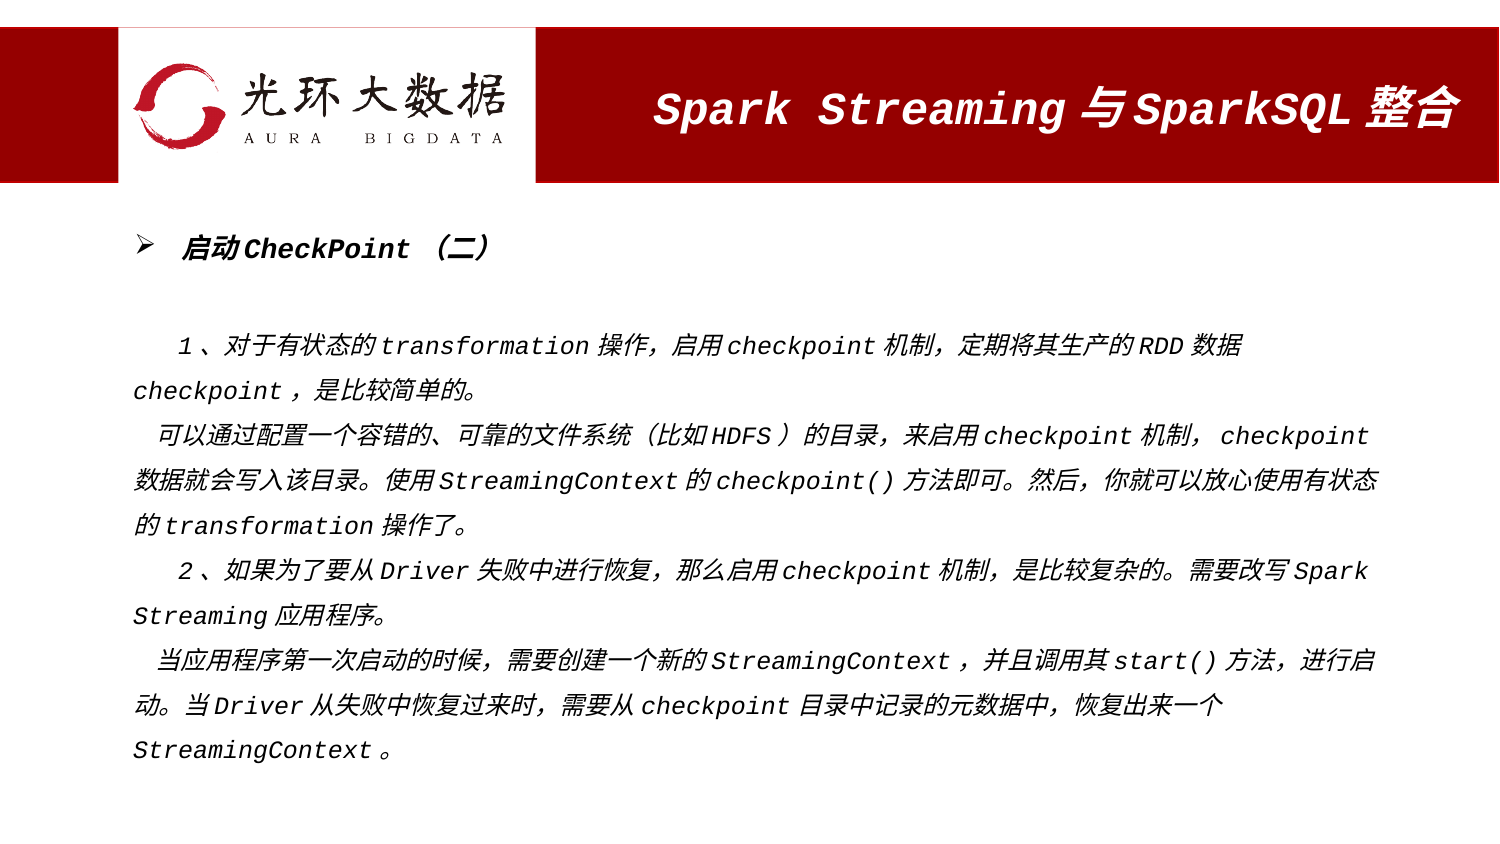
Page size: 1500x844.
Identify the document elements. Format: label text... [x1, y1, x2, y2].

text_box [0, 27, 1499, 186]
text_box 1、对于有状态的transformation操作，启用checkpoint机制，定期将其生产的RDD数据checkpoint，是比较简单的。 可以通过配置一个容错的、可靠的文件系统（比如HDFS）的目录，来启用checkpoint机制，checkpoint数据就会写入该目录。使用StreamingContext的checkpoint()方法即可。然后，你就可以放心使用有状态的transformation操作了。 2、如果为了要从Driver失败中进行恢复，那么启用checkpoint机制，是比较复杂的。需要改写Spark Streaming应用程序。 当应用程序第一次启动的时候，需要创建一个新的StreamingContext，并且调用其start()方法，进行启动。当Driver从失败中恢复过来时，需要从checkpoint目录中记录的元数据中，恢复出来一个StreamingContext。 [118, 307, 1411, 772]
text_box 启动CheckPoint（二） [119, 223, 1003, 272]
